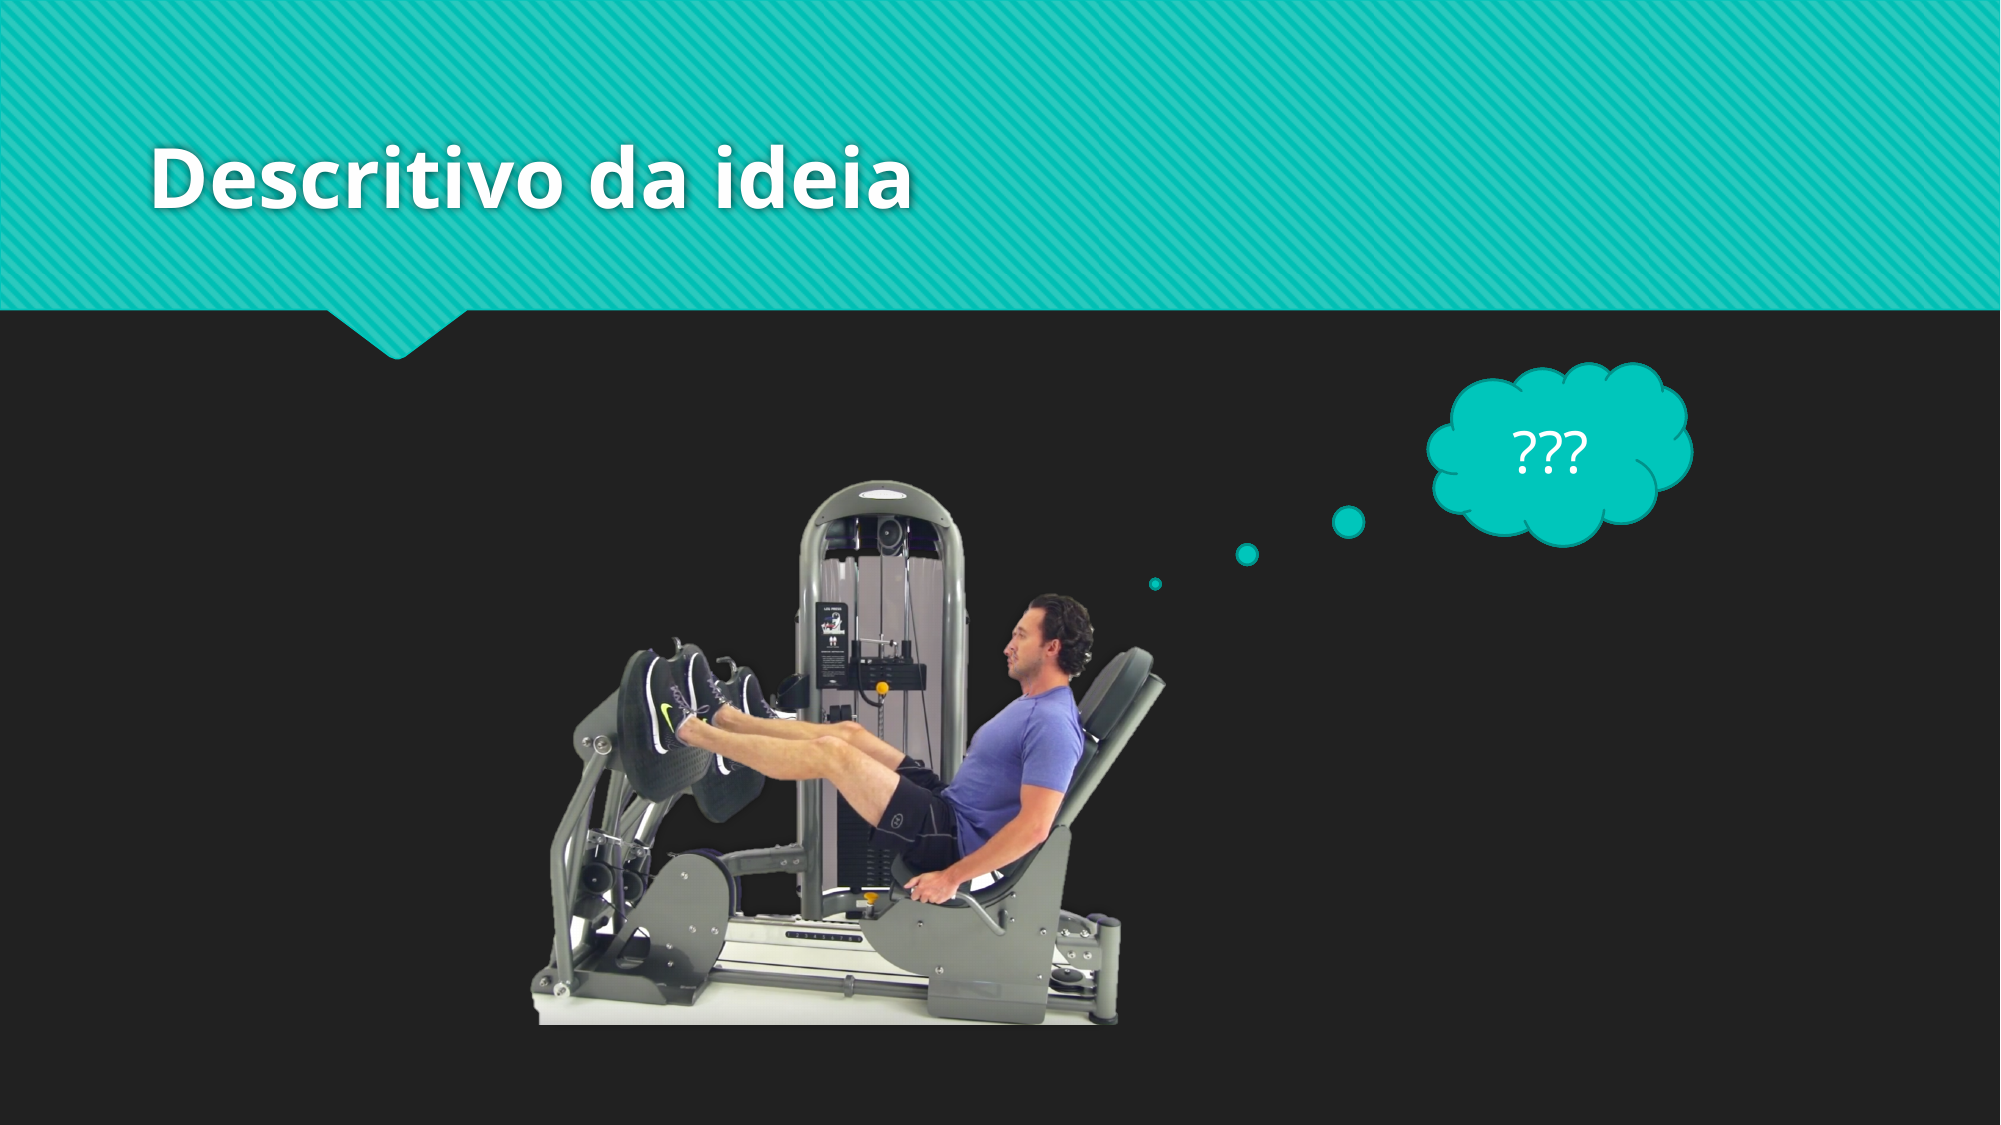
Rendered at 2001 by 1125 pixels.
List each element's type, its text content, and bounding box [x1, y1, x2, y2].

text_box ??? [1426, 362, 1694, 548]
picture [440, 474, 1235, 1025]
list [1235, 474, 1263, 1025]
text_box ??? [1332, 505, 1366, 539]
title Descritivo da ideia [132, 73, 1868, 233]
picture [1486, 387, 1628, 522]
